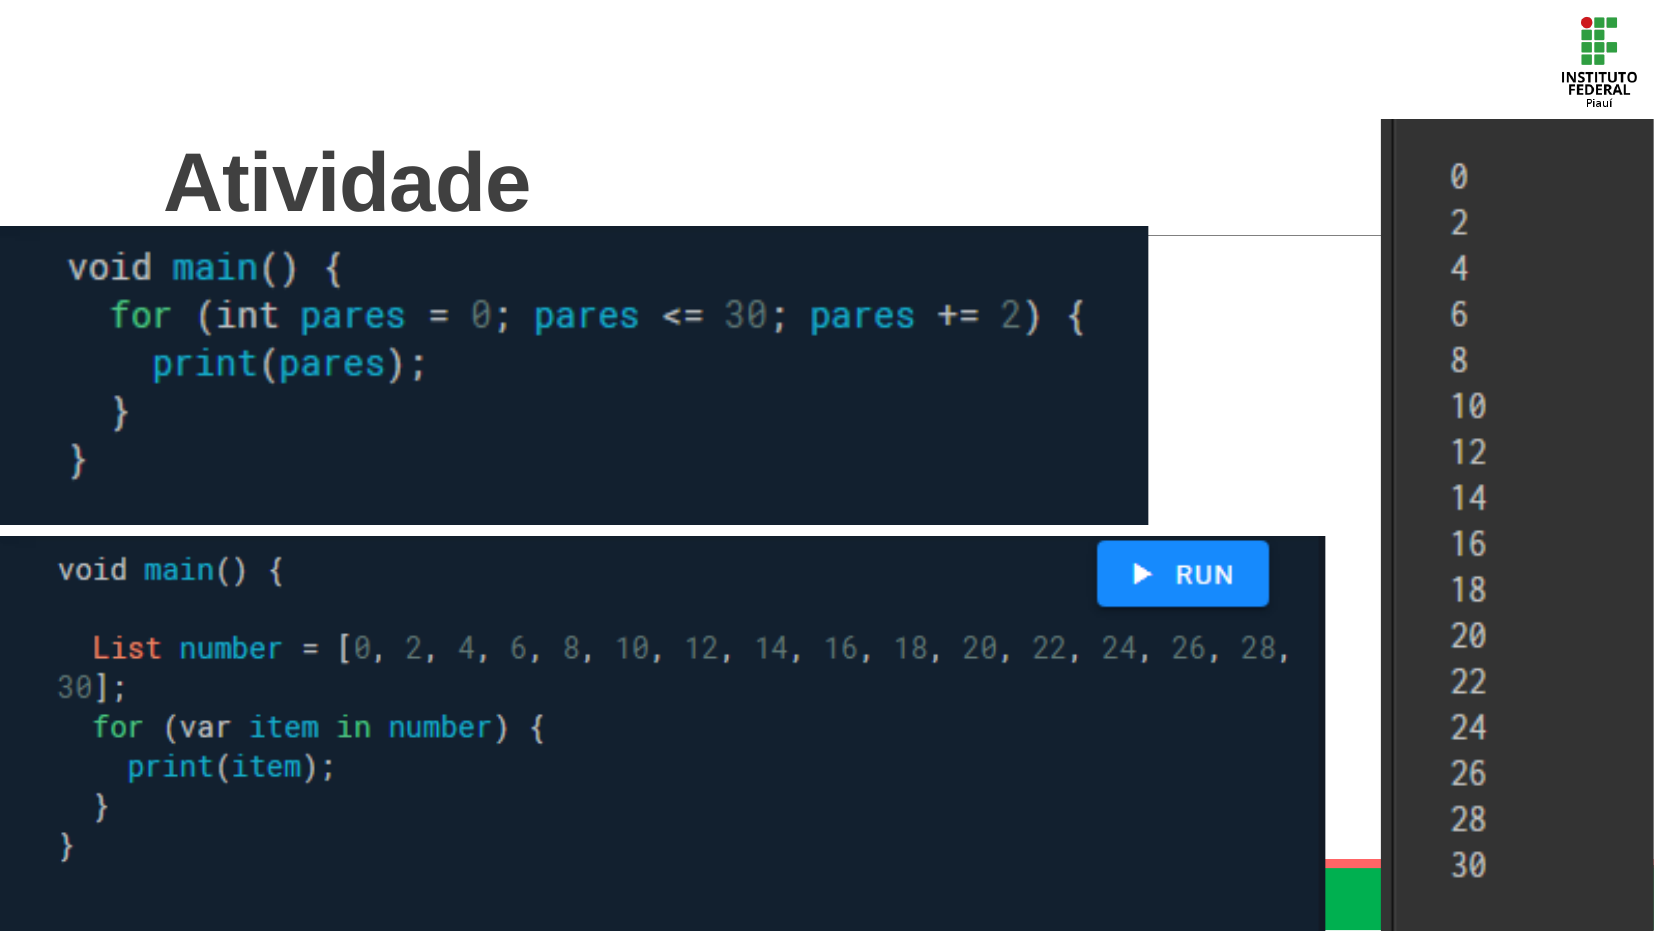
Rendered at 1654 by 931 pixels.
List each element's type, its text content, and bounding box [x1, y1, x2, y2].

picture [0, 535, 1326, 931]
picture [0, 225, 1149, 526]
picture [1544, 15, 1654, 109]
picture [1380, 118, 1654, 931]
title Atividade [148, 38, 1513, 236]
